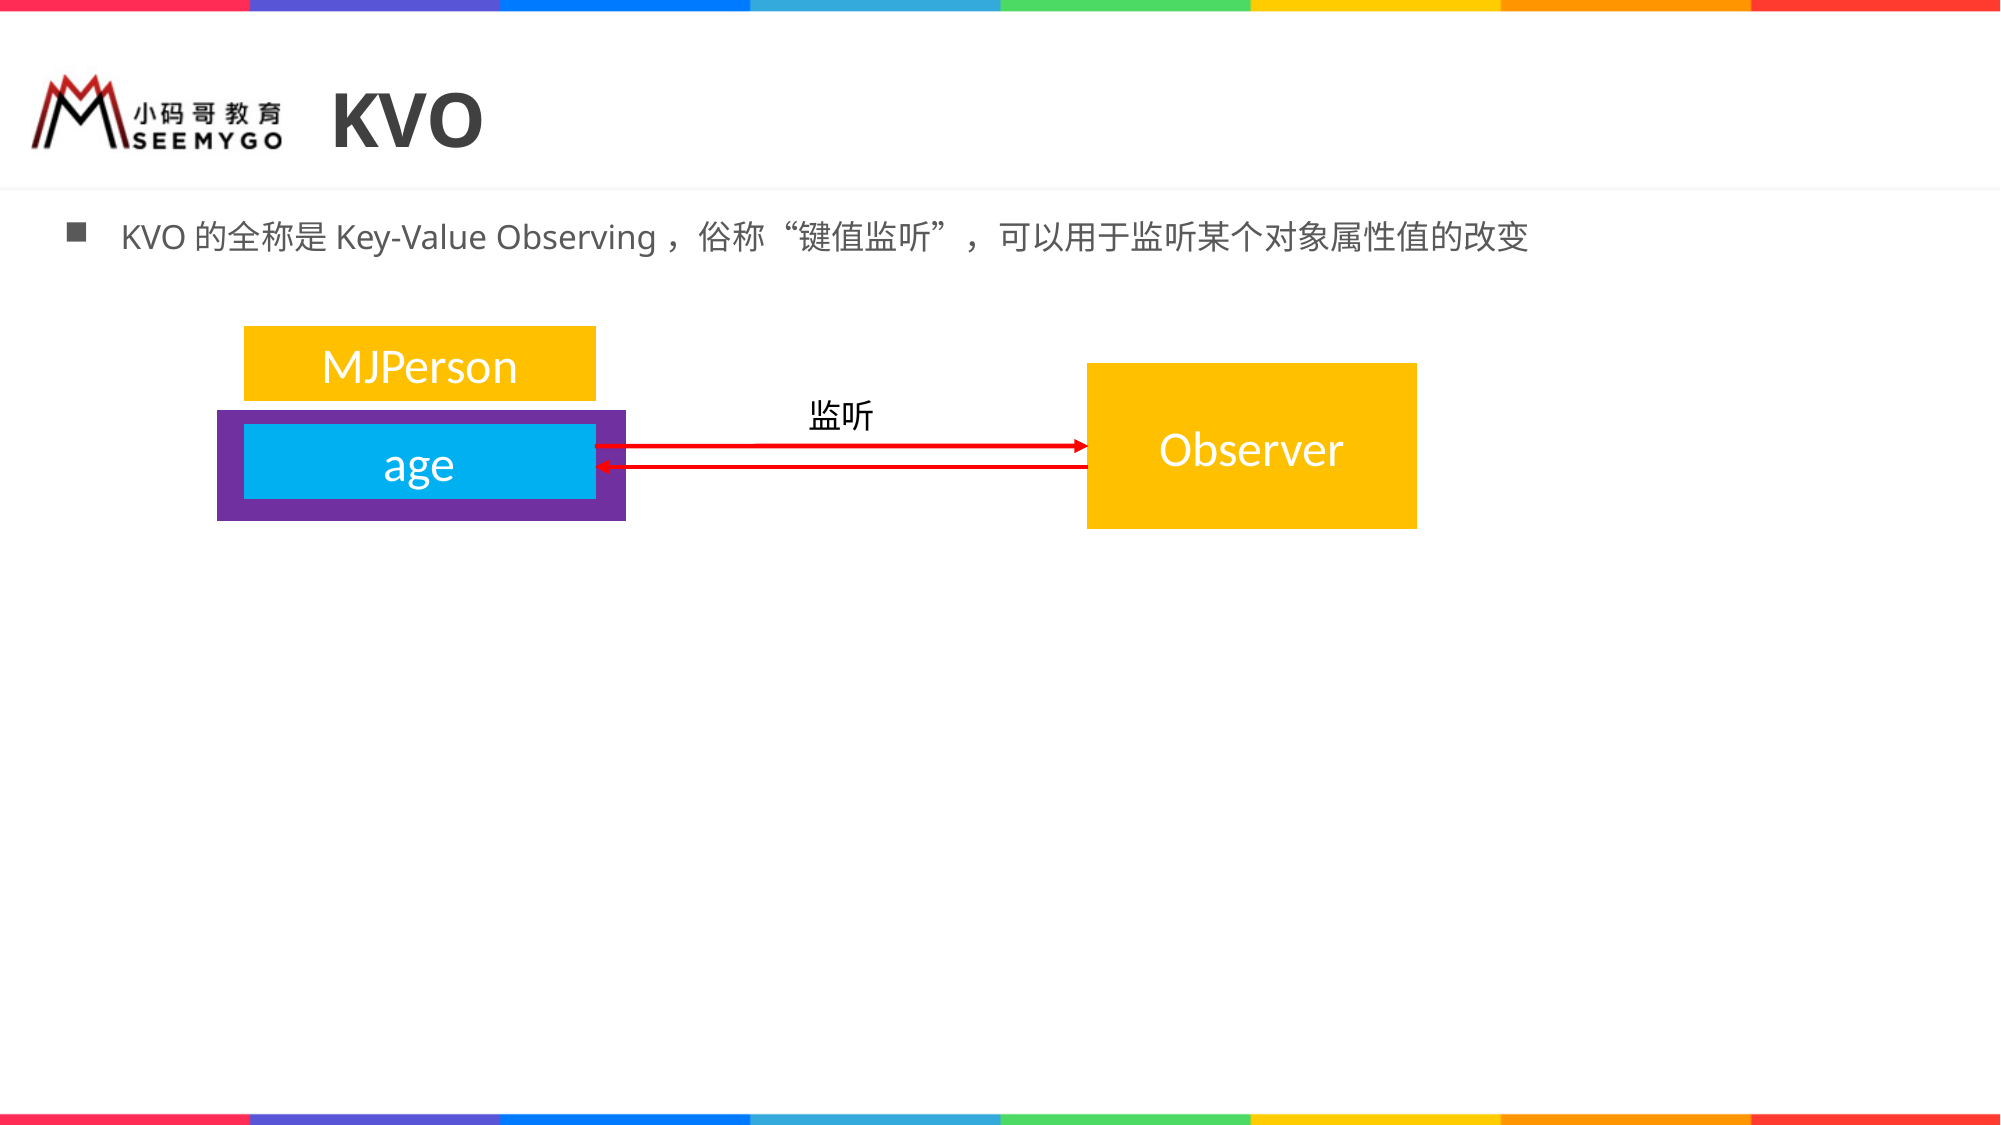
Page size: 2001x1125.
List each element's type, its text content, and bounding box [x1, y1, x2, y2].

text_box KVO的全称是Key-Value Observing，俗称“键值监听”，可以用于监听某个对象属性值的改变 [49, 202, 1953, 281]
picture [0, 0, 2001, 1125]
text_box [218, 326, 626, 521]
text_box Observer [1087, 363, 1417, 529]
text_box 监听 [755, 384, 928, 441]
title KVO [314, 64, 1968, 182]
